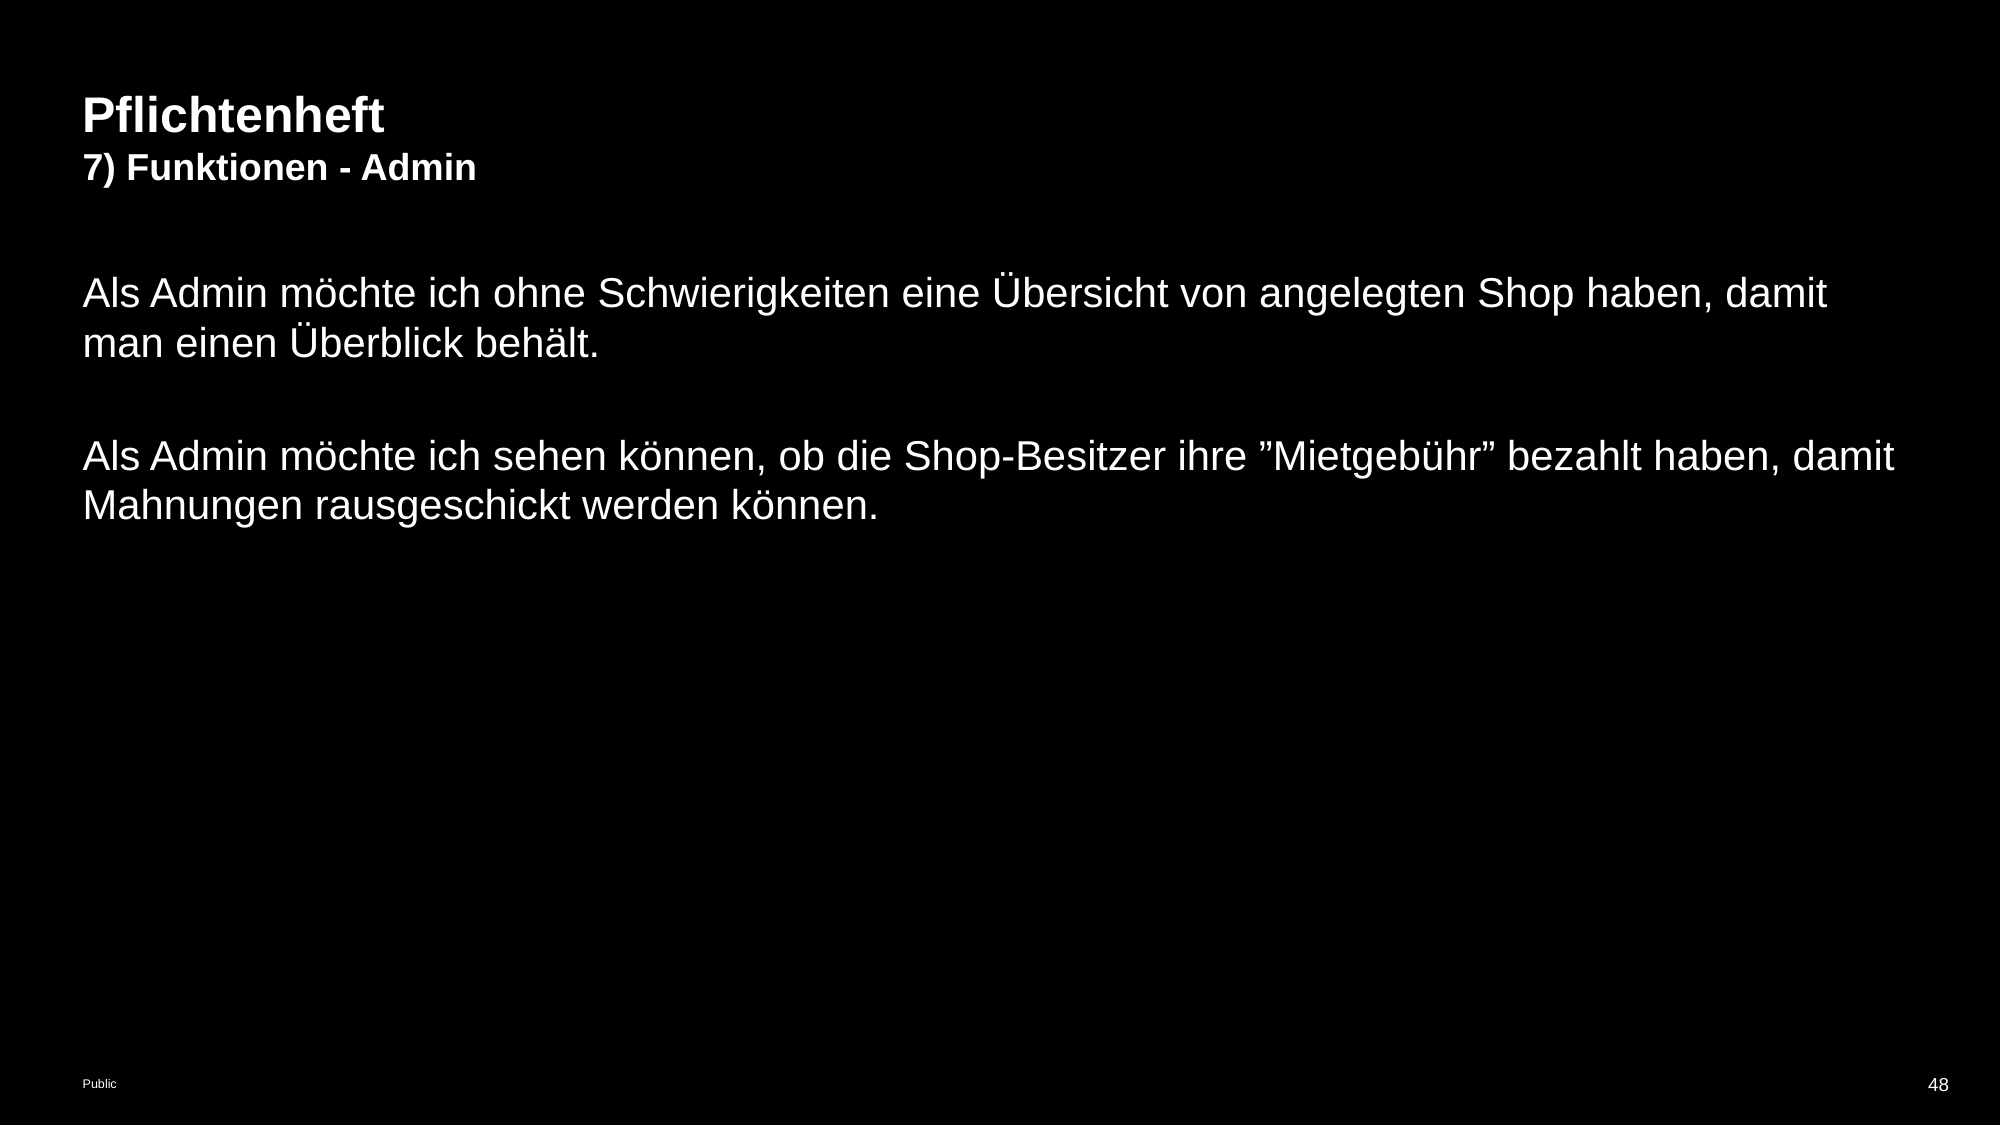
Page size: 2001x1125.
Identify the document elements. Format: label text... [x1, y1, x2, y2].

list Als Admin möchte ich ohne Schwierigkeiten eine Übersicht von angelegten Shop haben, damit man einen Überblick behält. Als Admin möchte ich sehen können, ob die Shop-Besitzer ihre ”Mietgebühr” bezahlt haben, damit Mahnungen rausgeschickt werden können. [82, 265, 1918, 1040]
title Pflichtenheft [82, 82, 1918, 143]
text_box 7) Funktionen - Admin [82, 143, 1918, 189]
